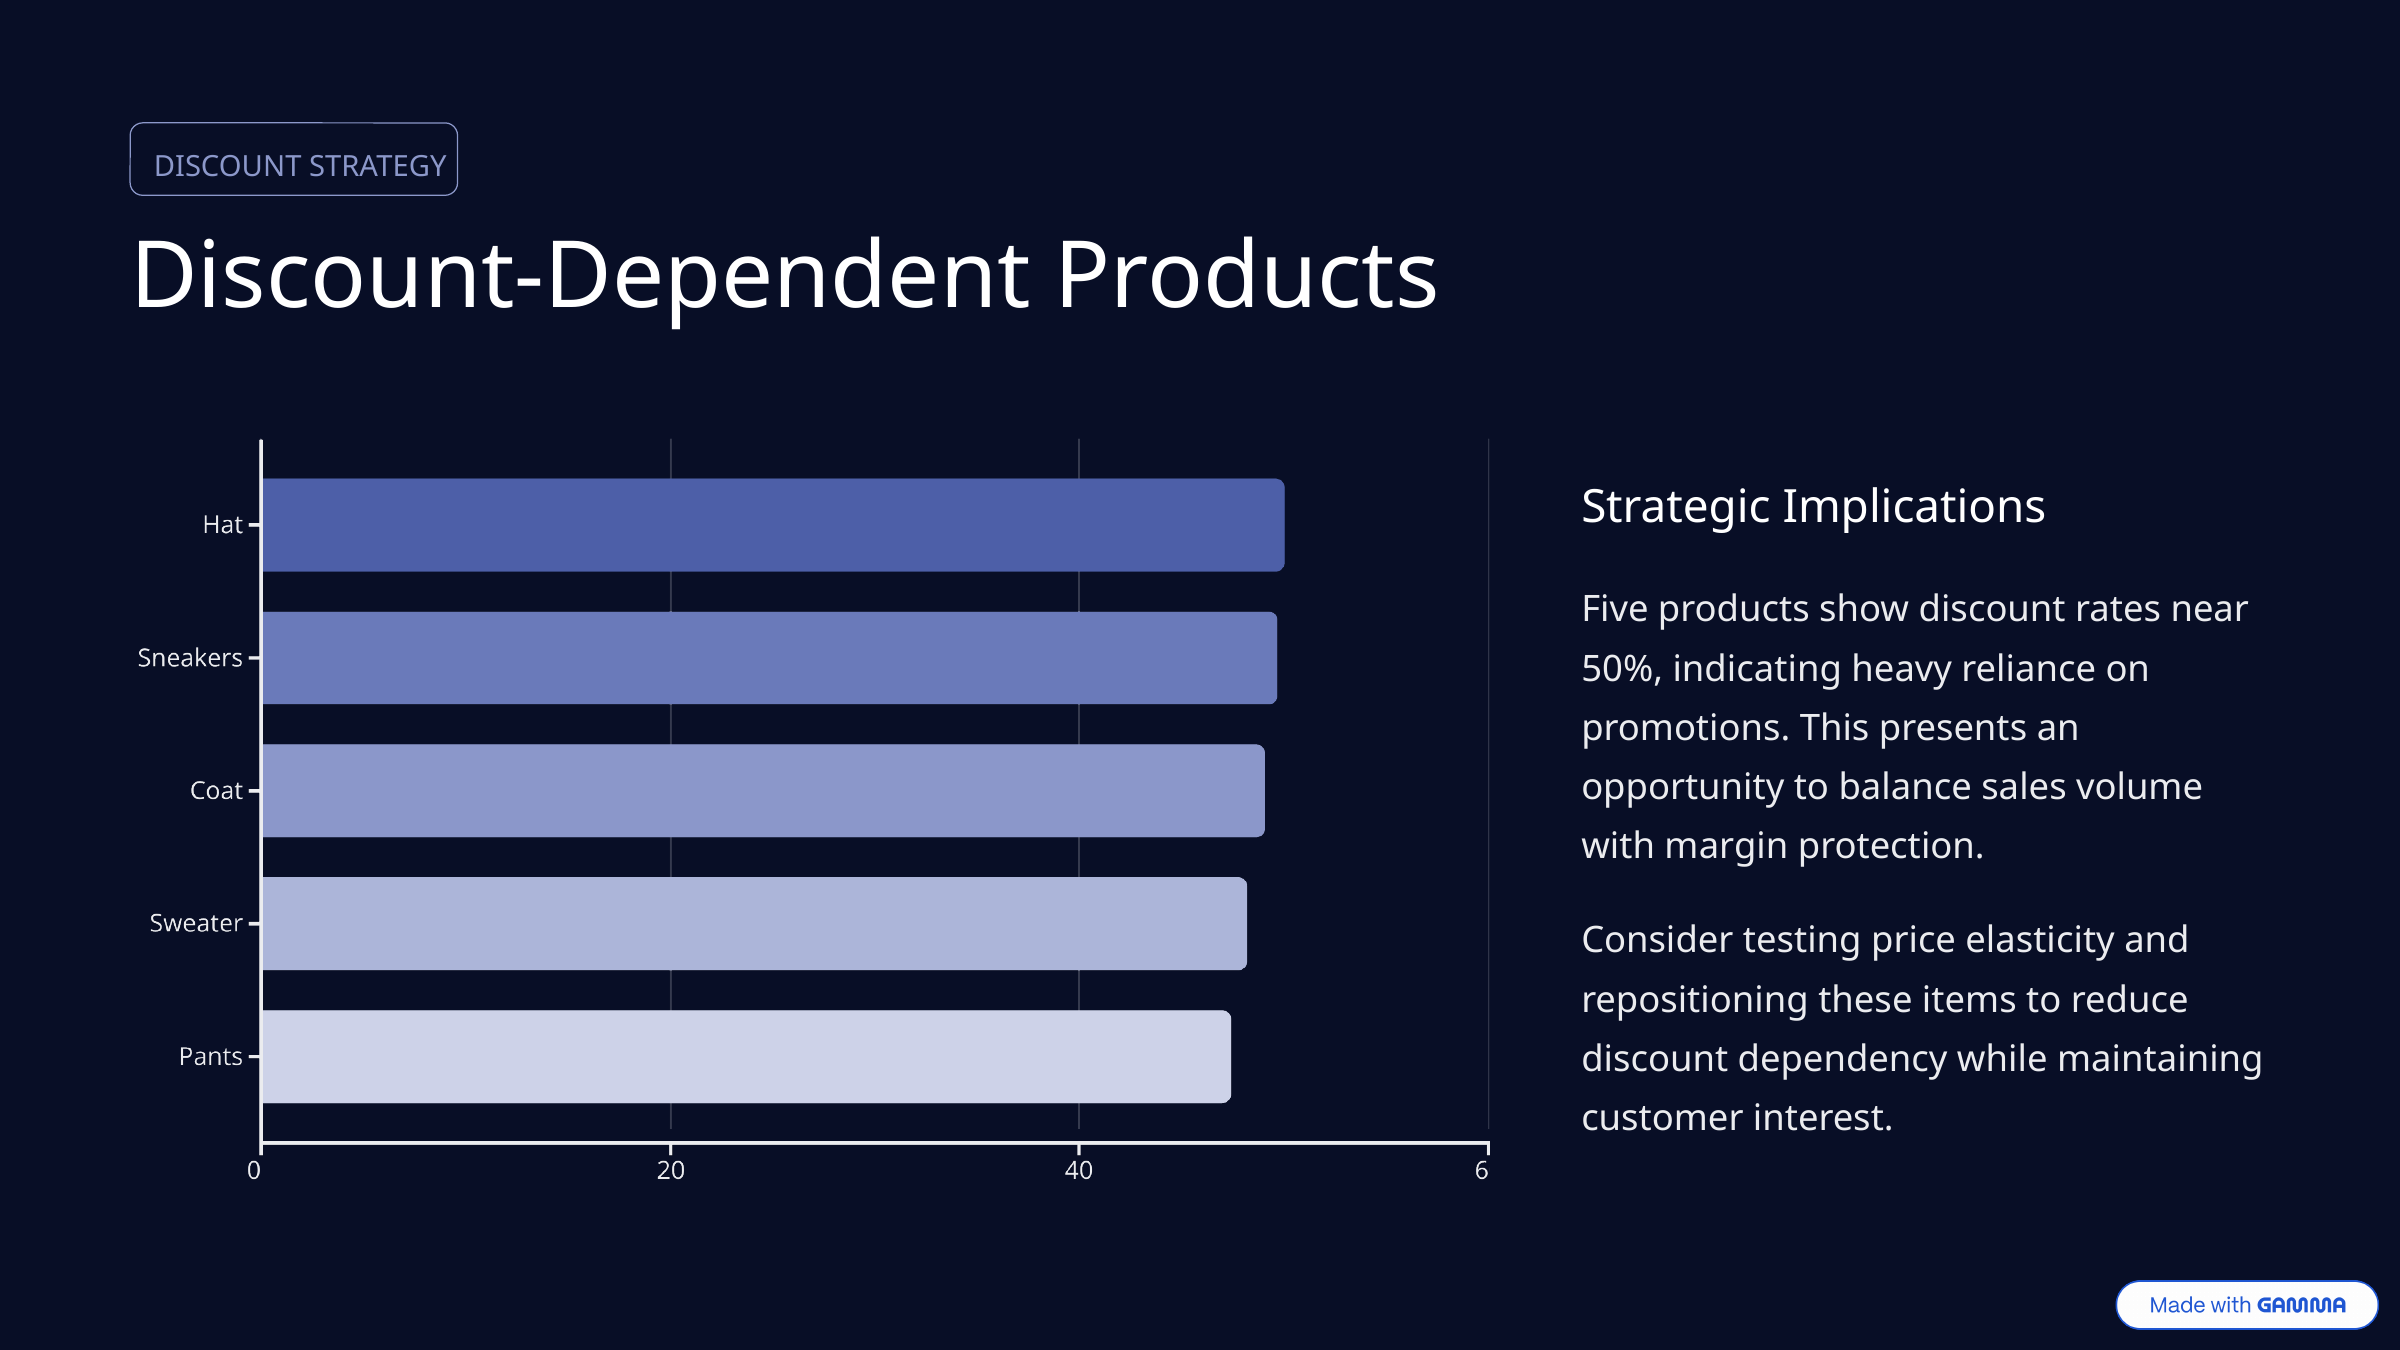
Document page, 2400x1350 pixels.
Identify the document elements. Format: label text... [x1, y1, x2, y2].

text_box Discount-Dependent Products [130, 210, 1480, 327]
text_box Five products show discount rates near 50%, indicating heavy reliance on promotions. This presents an opportunity to balance sales volume with margin protection. [1581, 569, 2271, 868]
text_box [130, 122, 458, 196]
picture [130, 424, 1490, 1186]
text_box DISCOUNT STRATEGY [153, 135, 434, 183]
text_box Strategic Implications [1581, 474, 2071, 533]
picture [2106, 1271, 2389, 1339]
text_box Consider testing price elasticity and repositioning these items to reduce discount dependency while maintaining customer interest. [1581, 900, 2271, 1139]
